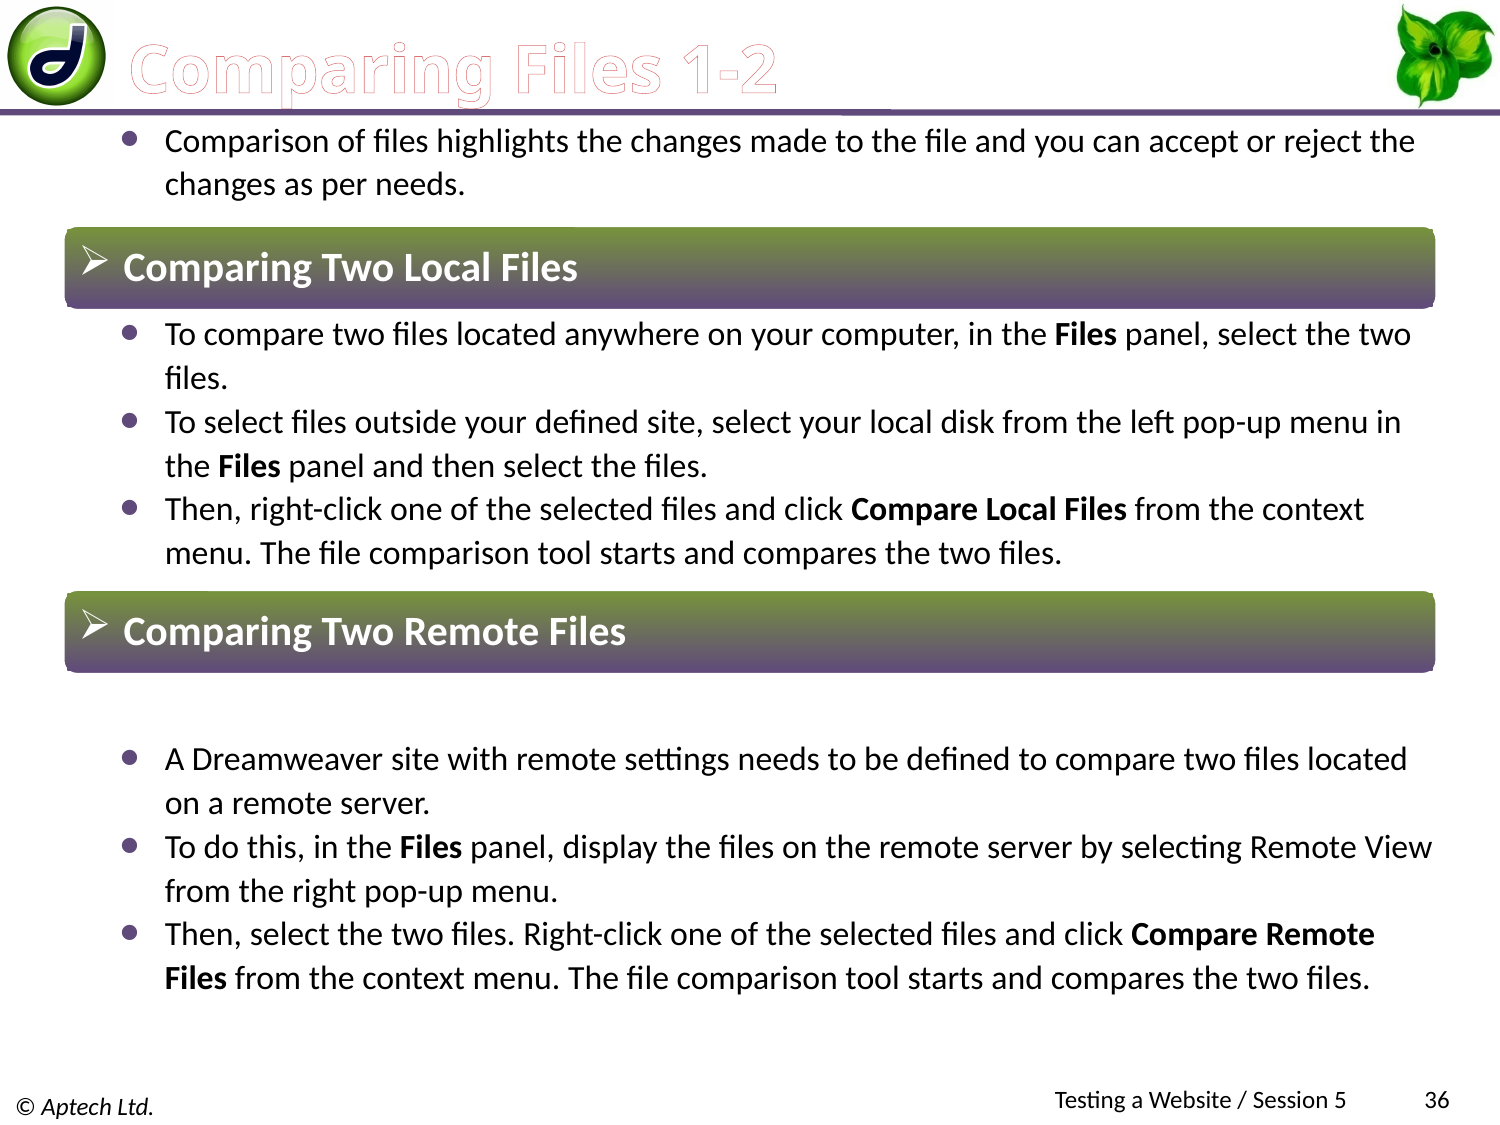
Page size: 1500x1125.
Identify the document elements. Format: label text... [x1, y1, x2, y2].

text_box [62, 588, 1438, 676]
text_box A Dreamweaver site with remote settings needs to be defined to compare two files located on a remote server. To do this, in the Files panel, display the files on the remote server by selecting Remote View from the right pop-up menu. Then, select the two files. Right-click one of the selected files and click Compare Remote Files from the context menu. The file comparison tool starts and compares the two files. [75, 699, 1450, 1075]
text_box To compare two files located anywhere on your computer, in the Files panel, select the two files. To select files outside your defined site, select your local disk from the left pop-up menu in the Files panel and then select the files. Then, right-click one of the selected files and click Compare Local Files from the context menu. The file comparison tool starts and compares the two files. [75, 324, 1450, 600]
text_box Comparison of files highlights the changes made to the file and you can accept or reject the changes as per needs. [75, 137, 1450, 225]
picture [0, 0, 113, 109]
footer Testing a Website / Session 5 [375, 1084, 1363, 1113]
picture [1387, 0, 1500, 109]
slide_number 36 [1363, 1084, 1465, 1113]
title Comparing Files 1-2 [112, 32, 1363, 101]
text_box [62, 224, 1438, 312]
